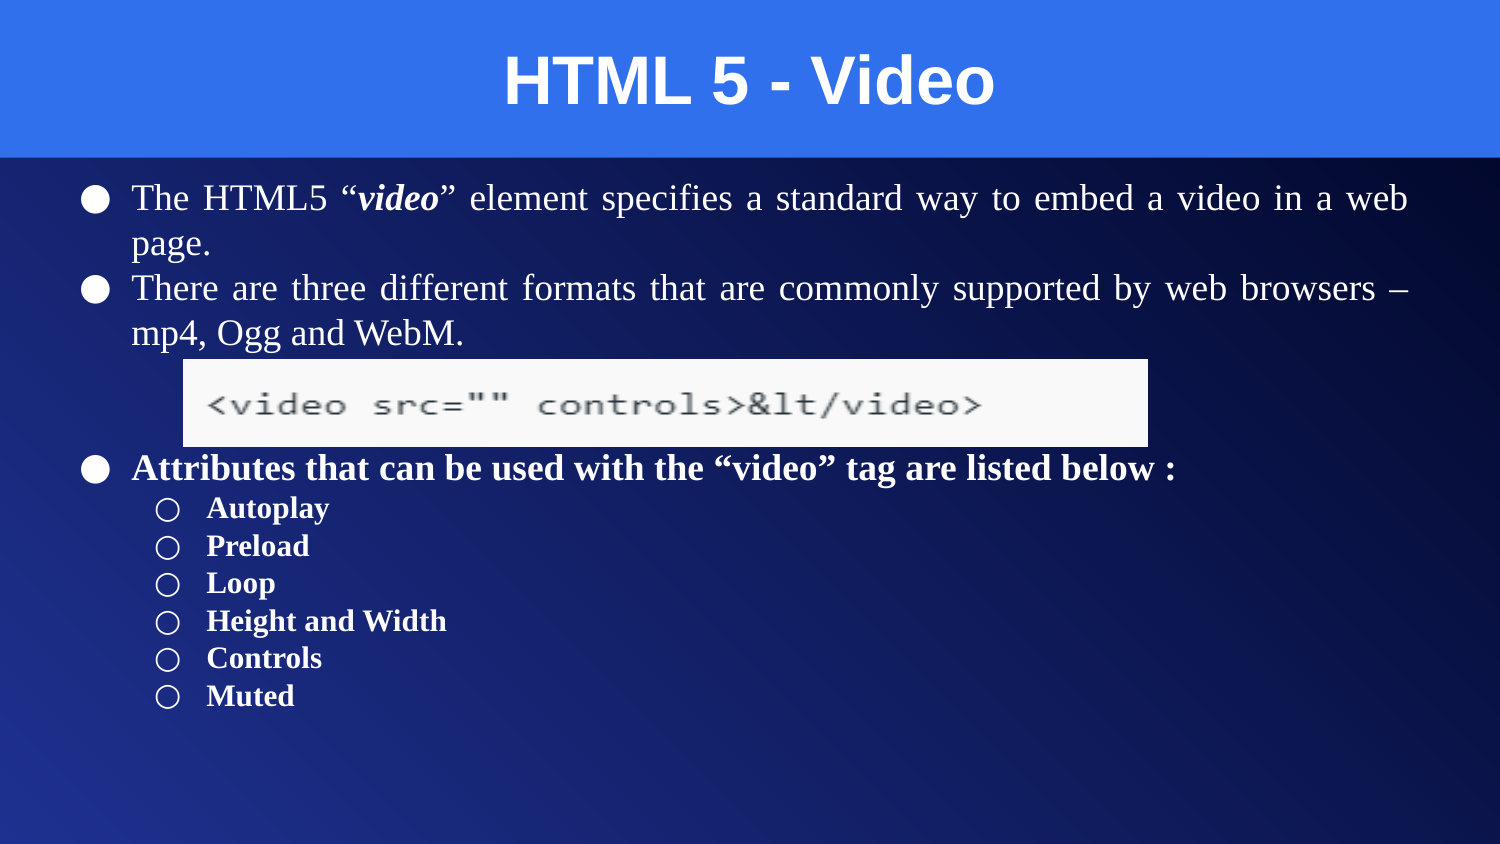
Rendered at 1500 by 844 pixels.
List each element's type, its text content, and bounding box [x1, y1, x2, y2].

list The HTML5 “video” element specifies a standard way to embed a video in a web page. There are three different formats that are commonly supported by web browsers – mp4, Ogg and WebM. Attributes that can be used with the “video” tag are listed below : Autoplay Preload Loop Height and Width Controls Muted [41, 157, 1425, 830]
picture [182, 359, 1148, 447]
text_box HTML 5 - Video [0, 0, 1500, 158]
